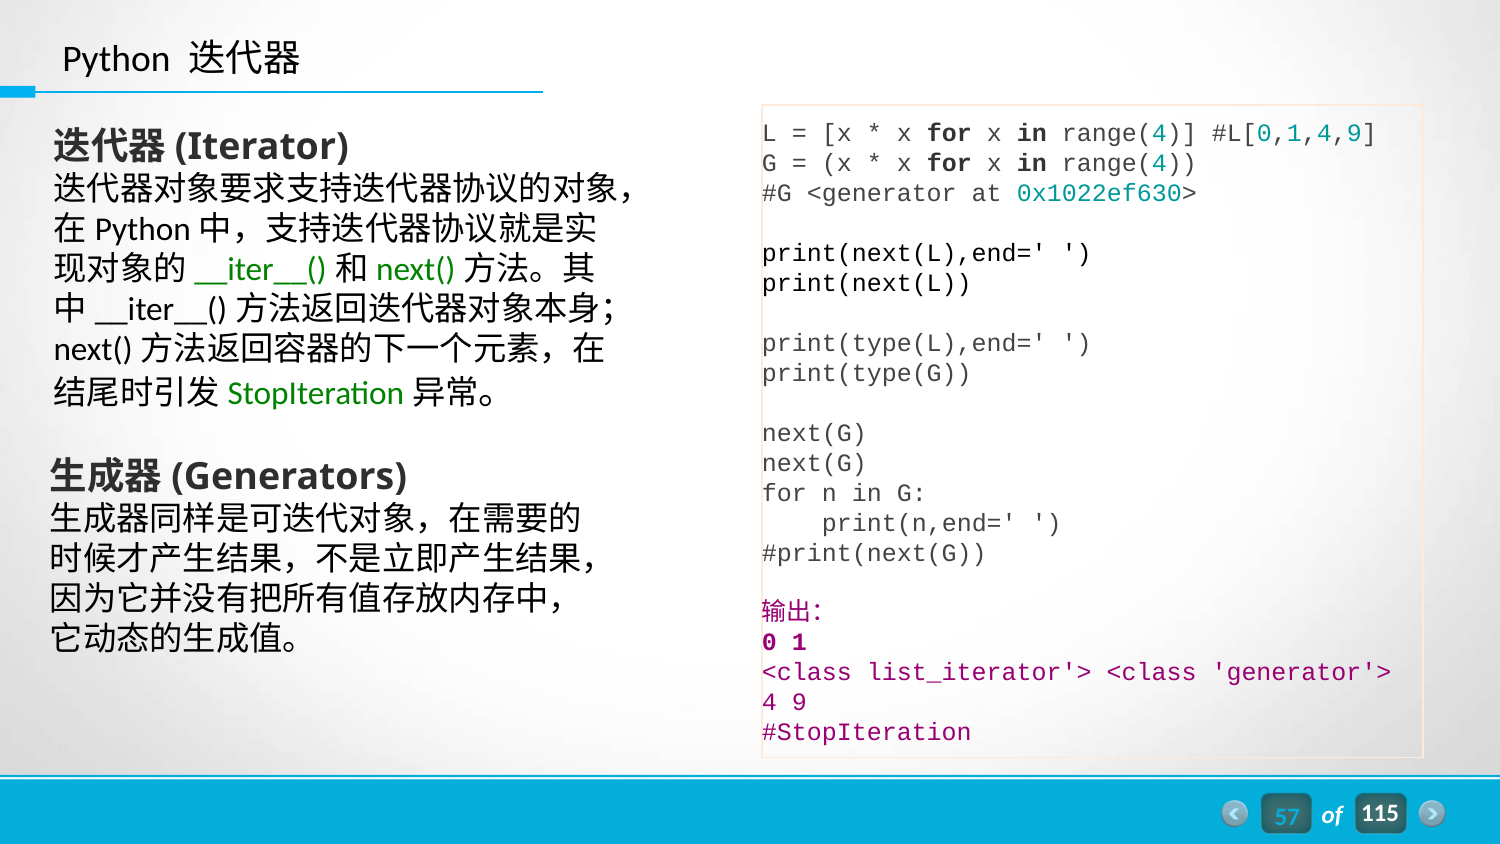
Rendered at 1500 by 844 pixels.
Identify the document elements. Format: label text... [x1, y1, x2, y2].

text_box [0, 85, 36, 98]
picture [1355, 794, 1407, 834]
text_box L = [x * x for x in range(4)] #L[0,1,4,9] G = (x * x for x in range(4)) #G <generator at 0x1022ef630> print(next(L),end=' ') print(next(L)) print(type(L),end=' ') print(type(G)) next(G) next(G) for n in G: print(n,end=' ') #print(next(G)) 输出： 0 1 <class list_iterator'> <class 'generator'> 4 9 #StopIteration [761, 104, 1424, 758]
text_box Python 迭代器 [47, 26, 467, 87]
picture [0, 0, 1500, 774]
text_box 57 [1257, 793, 1317, 838]
text_box 生成器(Generators) 生成器同样是可迭代对象，在需要的时候才产生结果，不是立即产生结果，因为它并没有把所有值存放内存中，它动态的生成值。 [35, 445, 614, 665]
text_box 迭代器(Iterator) 迭代器对象要求支持迭代器协议的对象，在Python中，支持迭代器协议就是实现对象的__iter__()和next()方法。其中__iter__()方法返回迭代器对象本身；next()方法返回容器的下一个元素，在结尾时引发StopIteration异常。 [38, 114, 635, 419]
